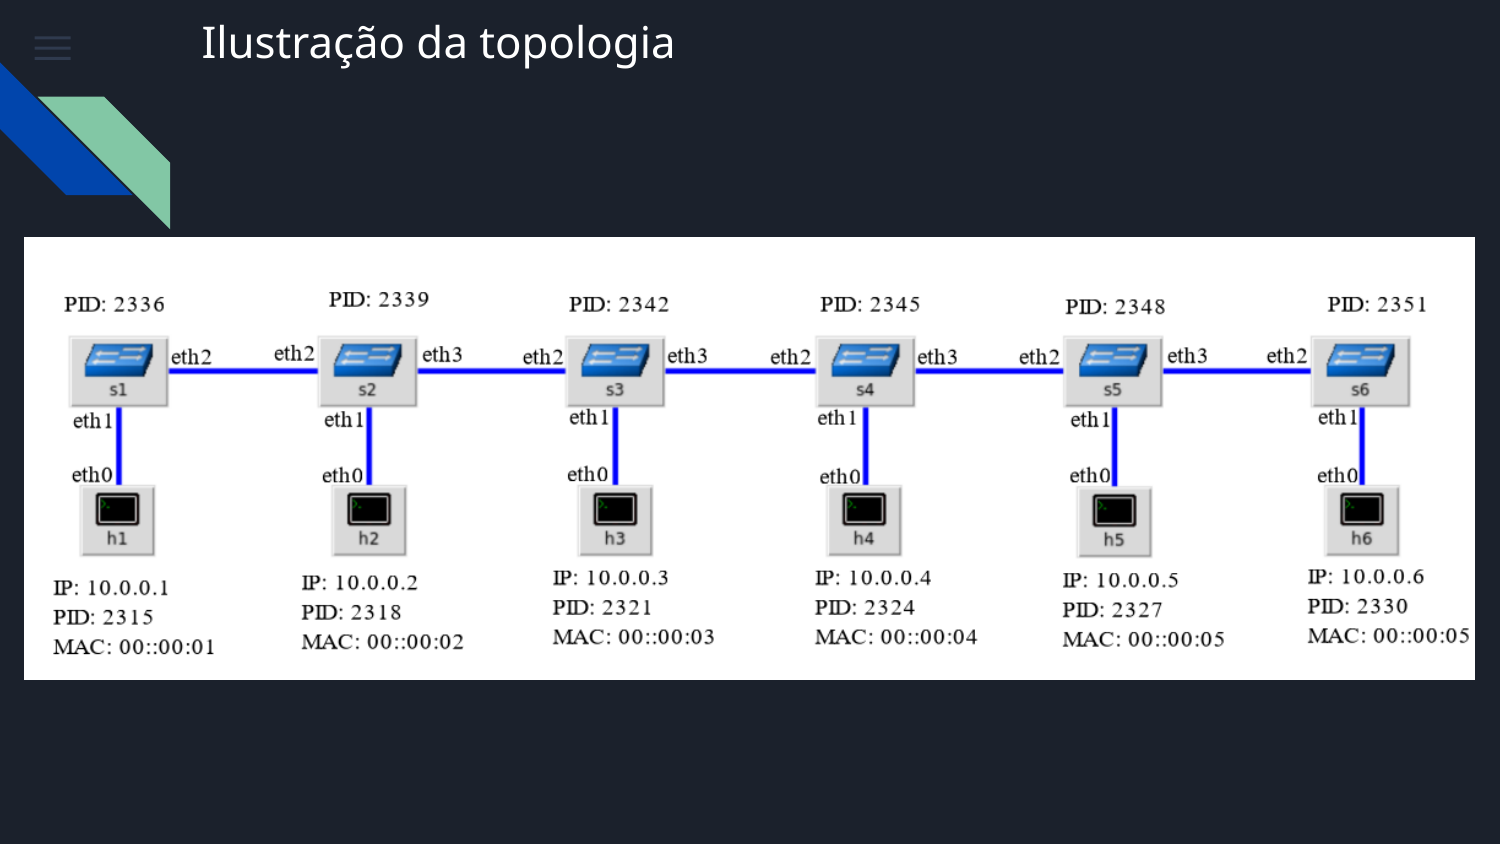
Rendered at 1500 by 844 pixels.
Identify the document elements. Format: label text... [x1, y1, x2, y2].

picture [24, 237, 1476, 680]
title Ilustração da topologia [186, 0, 1486, 150]
